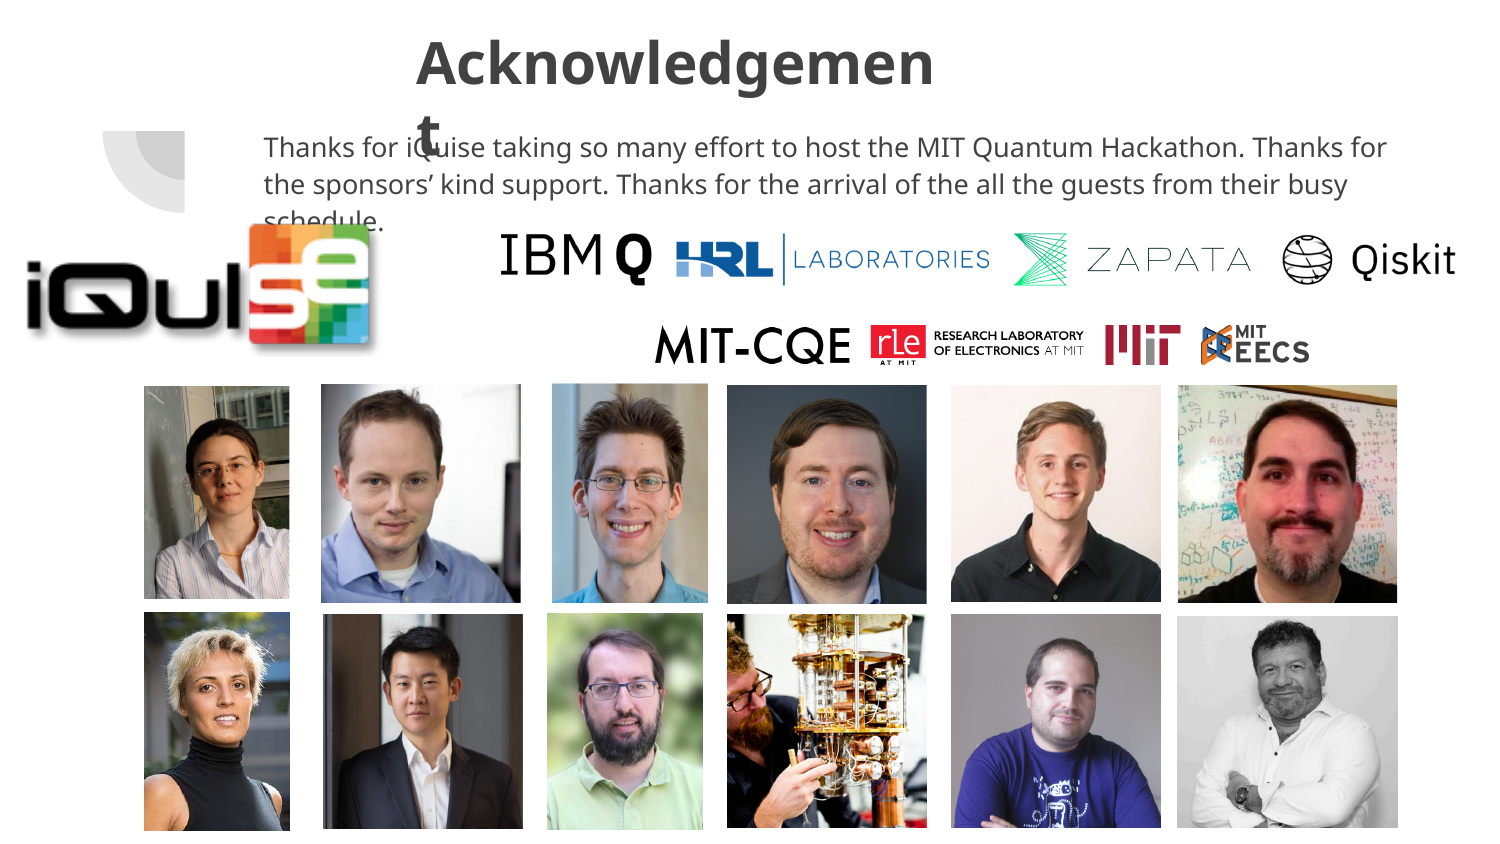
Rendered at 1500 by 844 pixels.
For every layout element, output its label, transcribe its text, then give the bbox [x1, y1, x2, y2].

picture [320, 384, 521, 603]
picture [950, 385, 1161, 603]
picture [322, 614, 524, 829]
picture [726, 614, 927, 829]
picture [552, 383, 708, 604]
picture [726, 385, 927, 604]
list Thanks for iQuise taking so many effort to host the MIT Quantum Hackathon. Thanks for the sponsors’ kind support. Thanks for the arrival of the all the guests from their busy schedule. [248, 110, 1437, 211]
title Acknowledgement [401, 11, 973, 110]
picture [546, 612, 703, 830]
picture [143, 612, 290, 831]
picture [950, 614, 1161, 829]
picture [143, 386, 290, 600]
picture [1177, 385, 1398, 603]
picture [24, 219, 382, 357]
picture [489, 219, 1467, 376]
picture [1177, 614, 1398, 828]
